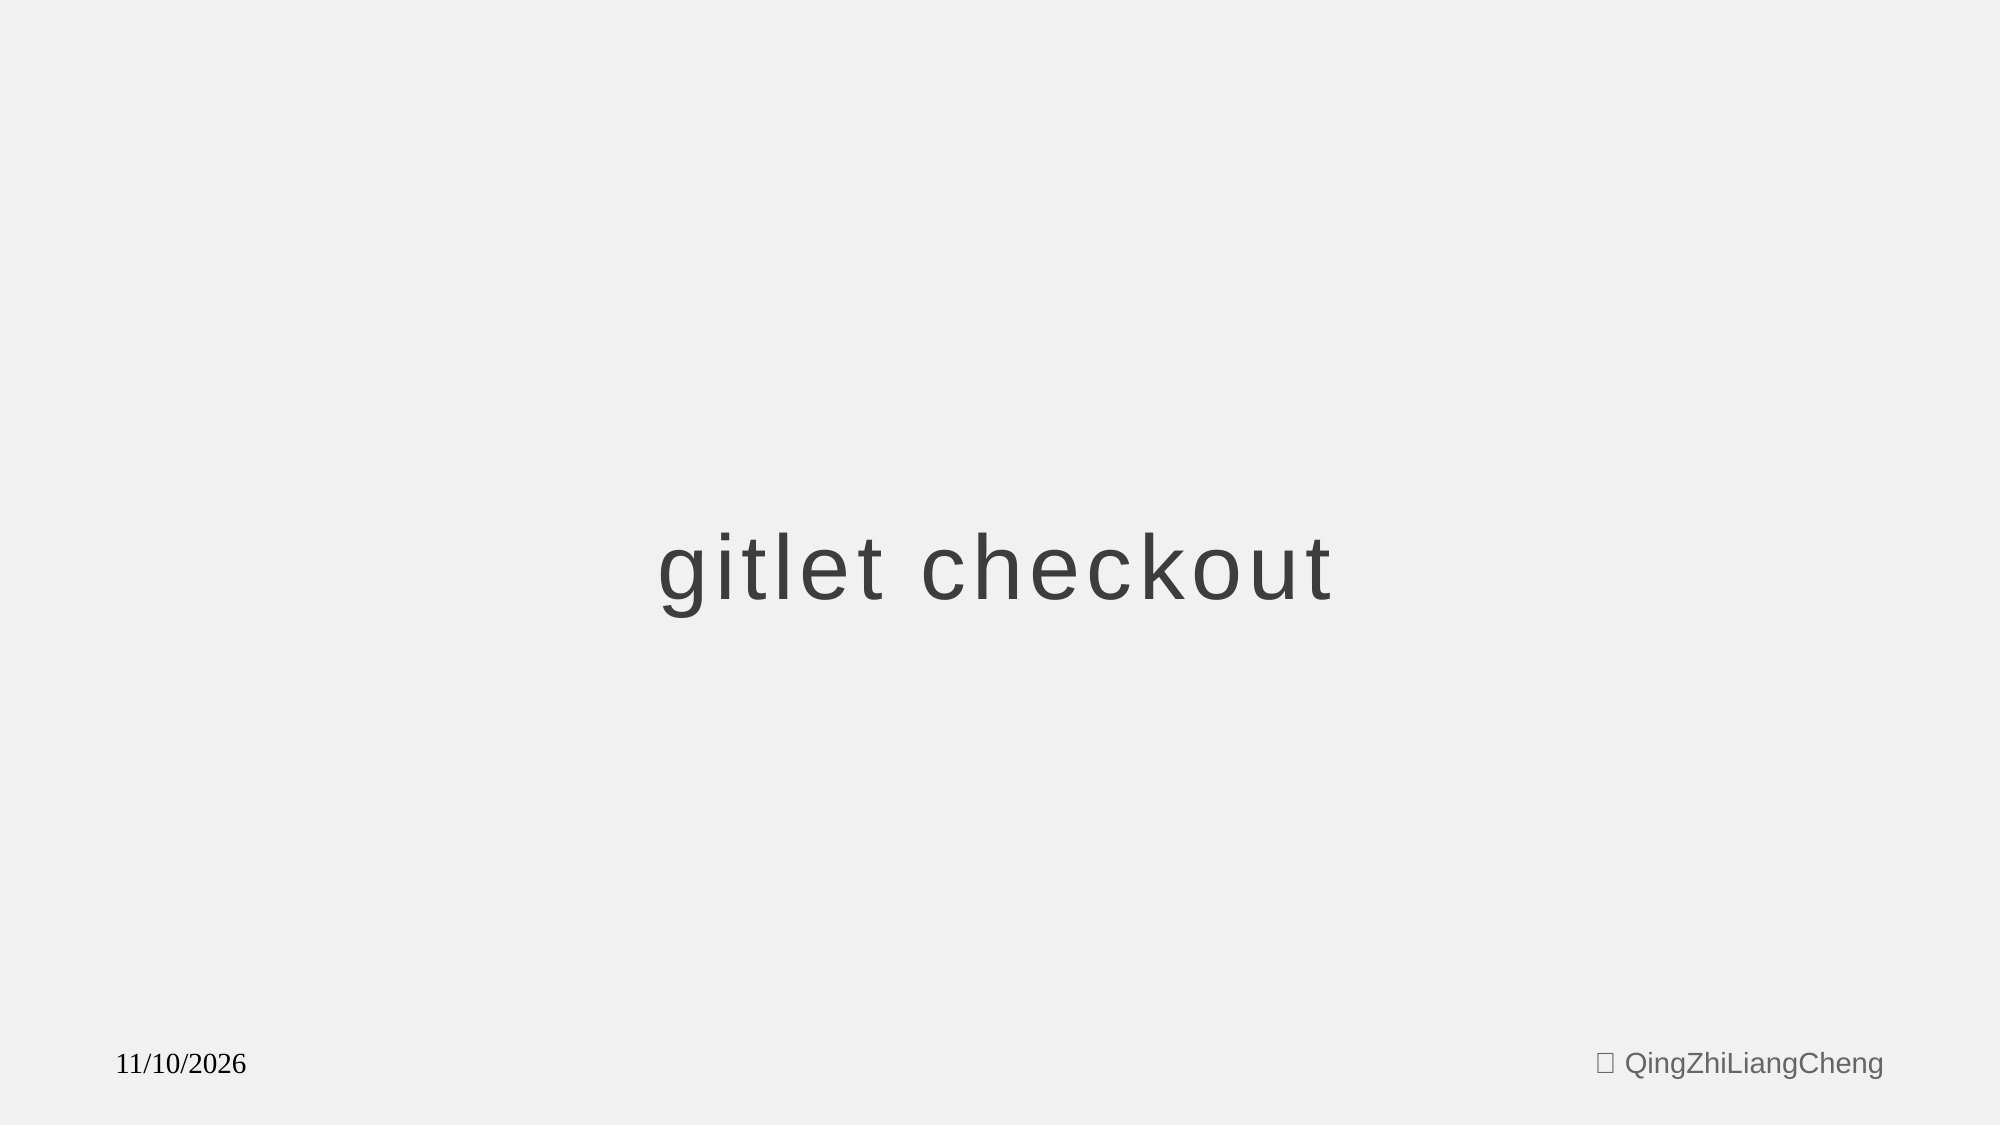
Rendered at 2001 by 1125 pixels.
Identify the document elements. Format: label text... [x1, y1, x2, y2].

title gitlet checkout [642, 499, 1357, 626]
slide_number [100, 1035, 544, 1088]
